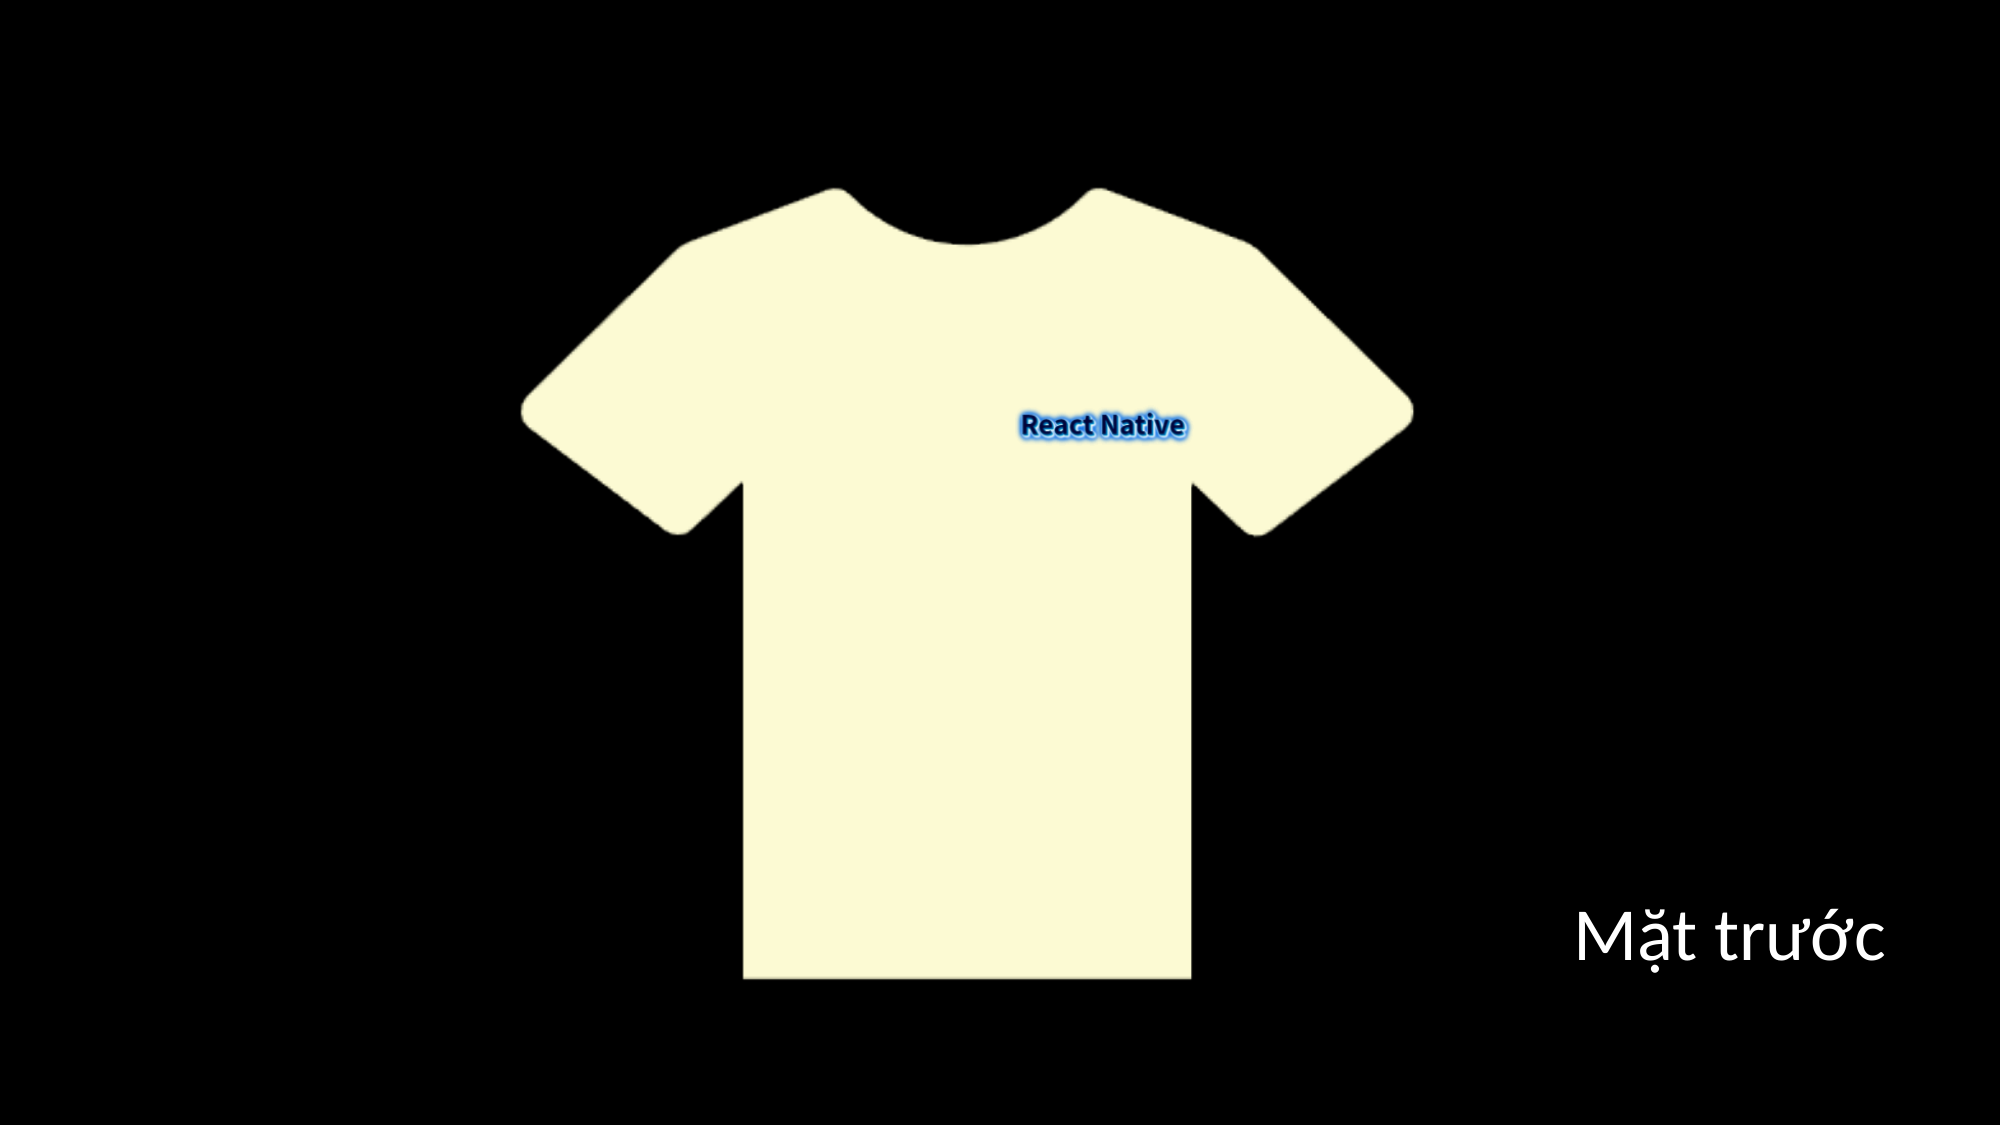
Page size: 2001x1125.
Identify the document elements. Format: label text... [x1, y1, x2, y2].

picture [478, 94, 1458, 1075]
text_box Mặt trước [1541, 877, 1902, 983]
